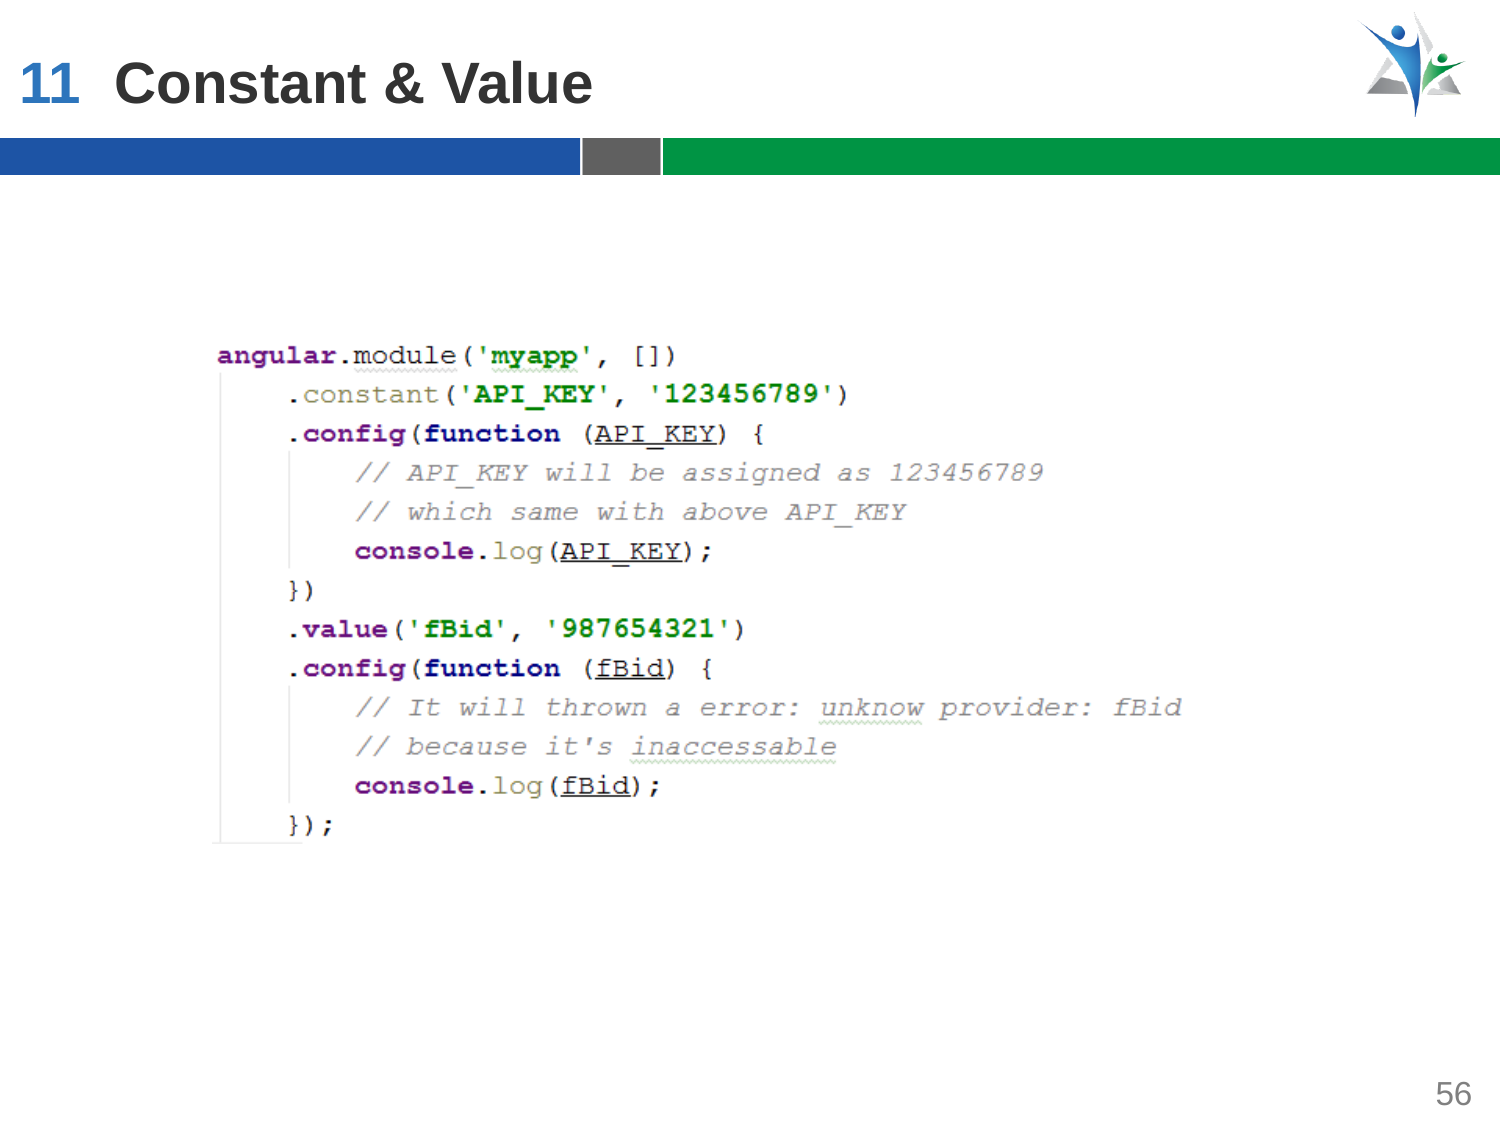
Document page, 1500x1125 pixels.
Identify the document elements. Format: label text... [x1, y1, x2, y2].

picture [0, 138, 1500, 175]
list 11 [0, 37, 100, 124]
list Constant & Value [100, 37, 1413, 124]
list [212, 337, 1221, 844]
picture [1350, 12, 1476, 117]
